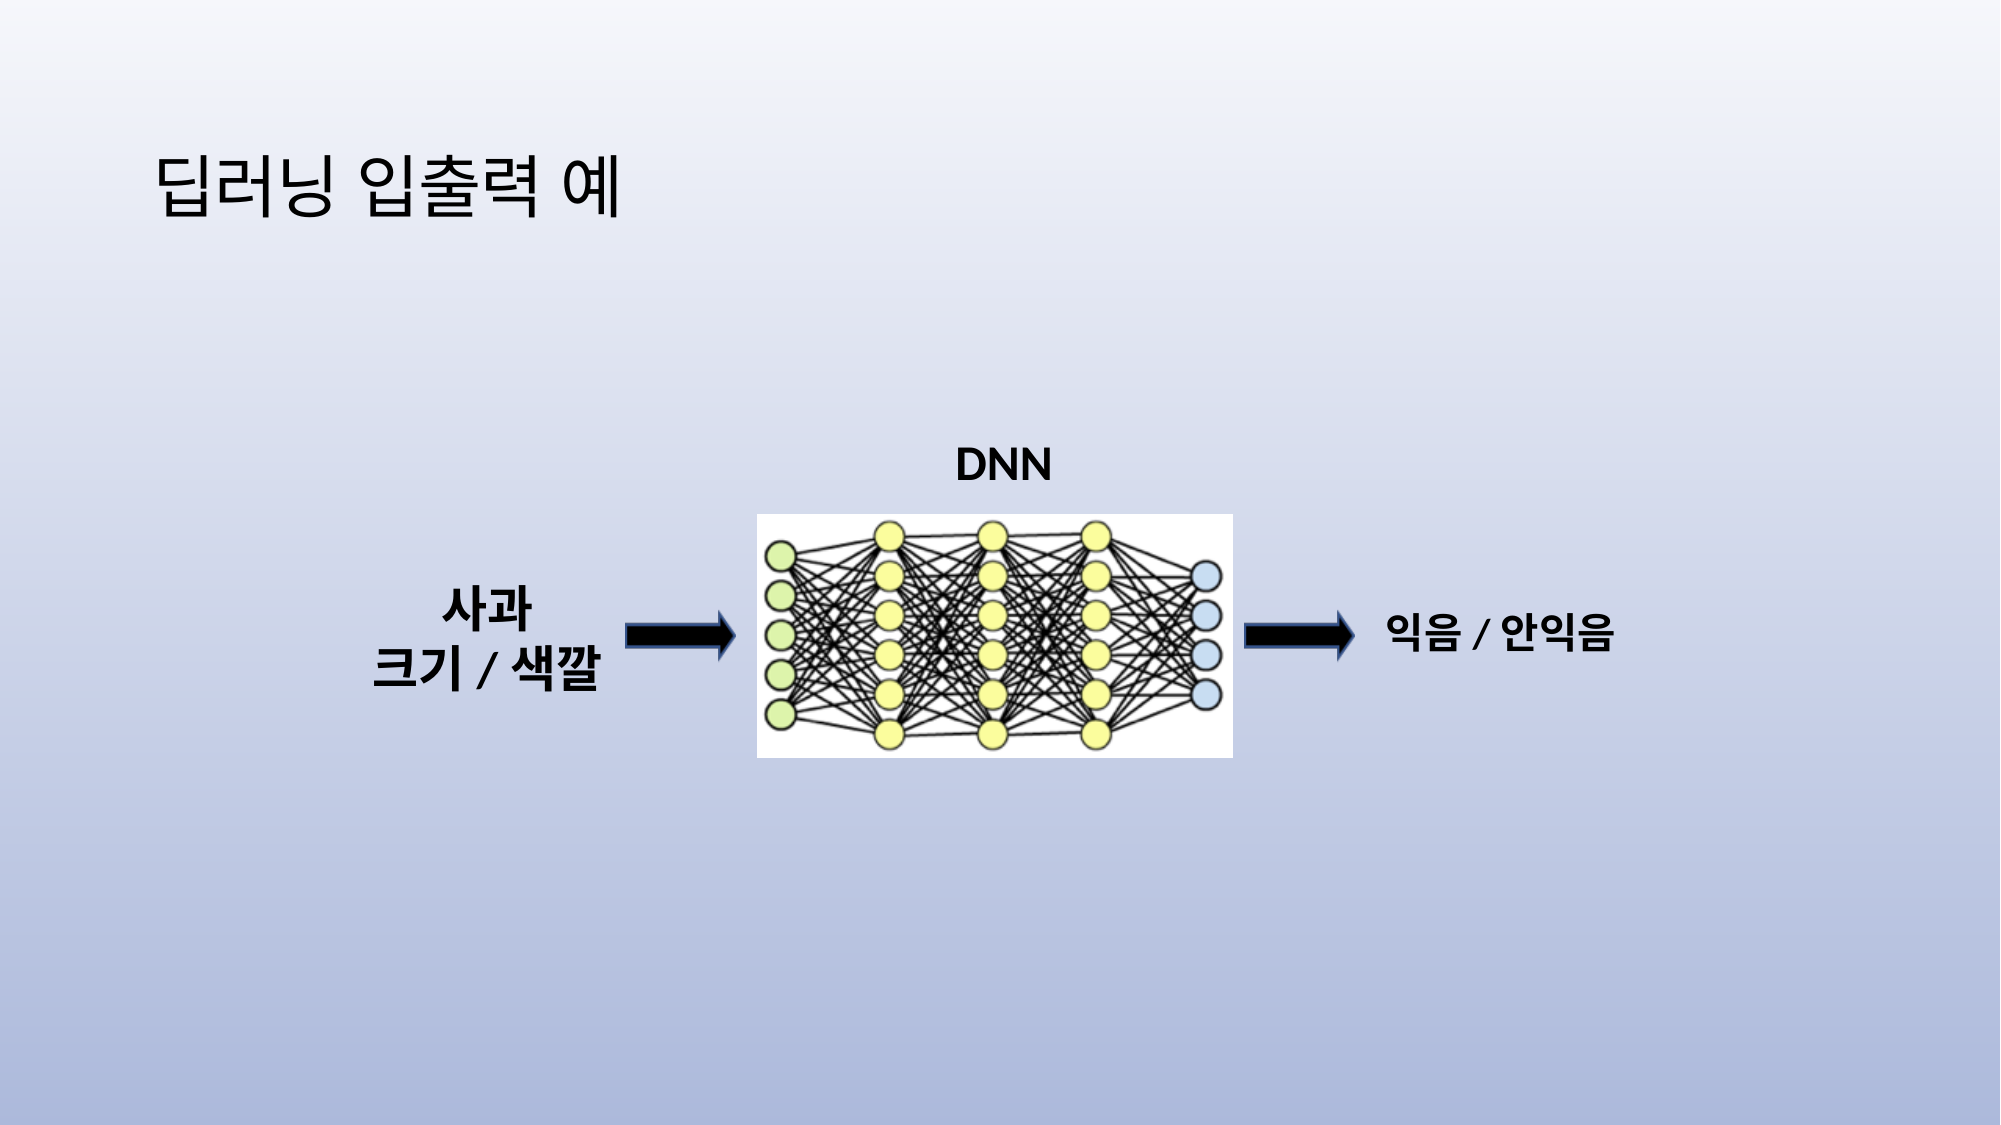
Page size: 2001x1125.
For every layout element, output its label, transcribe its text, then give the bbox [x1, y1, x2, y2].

picture [1244, 609, 1355, 663]
text_box DNN [915, 415, 1093, 513]
picture [625, 609, 736, 663]
text_box 사과 크기/색깔 [346, 562, 629, 661]
picture [757, 513, 1233, 758]
title 딥러닝 입출력 예 [137, 137, 1863, 244]
text_box 익음/안익음 [1359, 592, 1643, 691]
